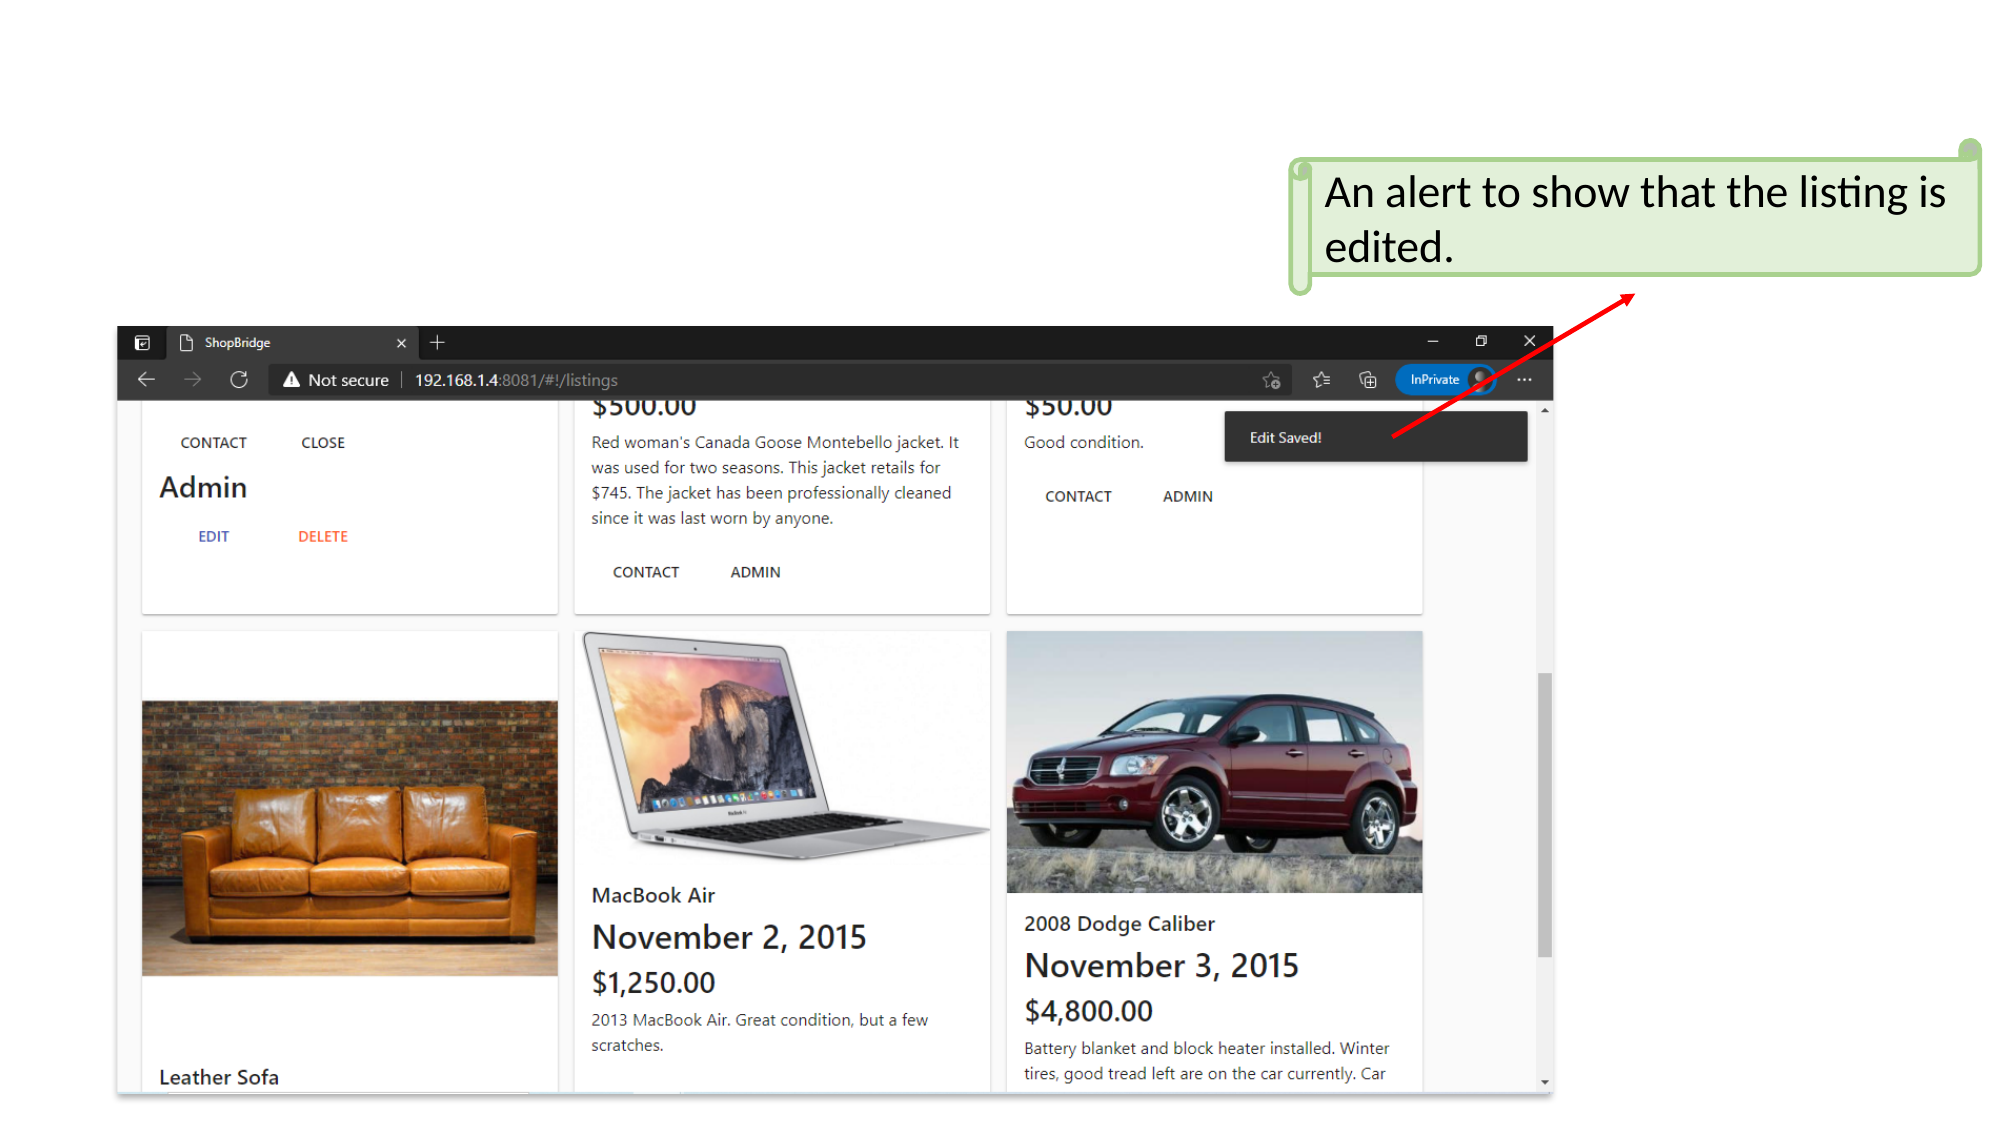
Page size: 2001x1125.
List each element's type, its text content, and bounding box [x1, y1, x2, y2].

picture [117, 326, 1554, 1094]
text_box An alert to show that the listing is edited. [1289, 139, 1981, 295]
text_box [1392, 274, 1636, 437]
